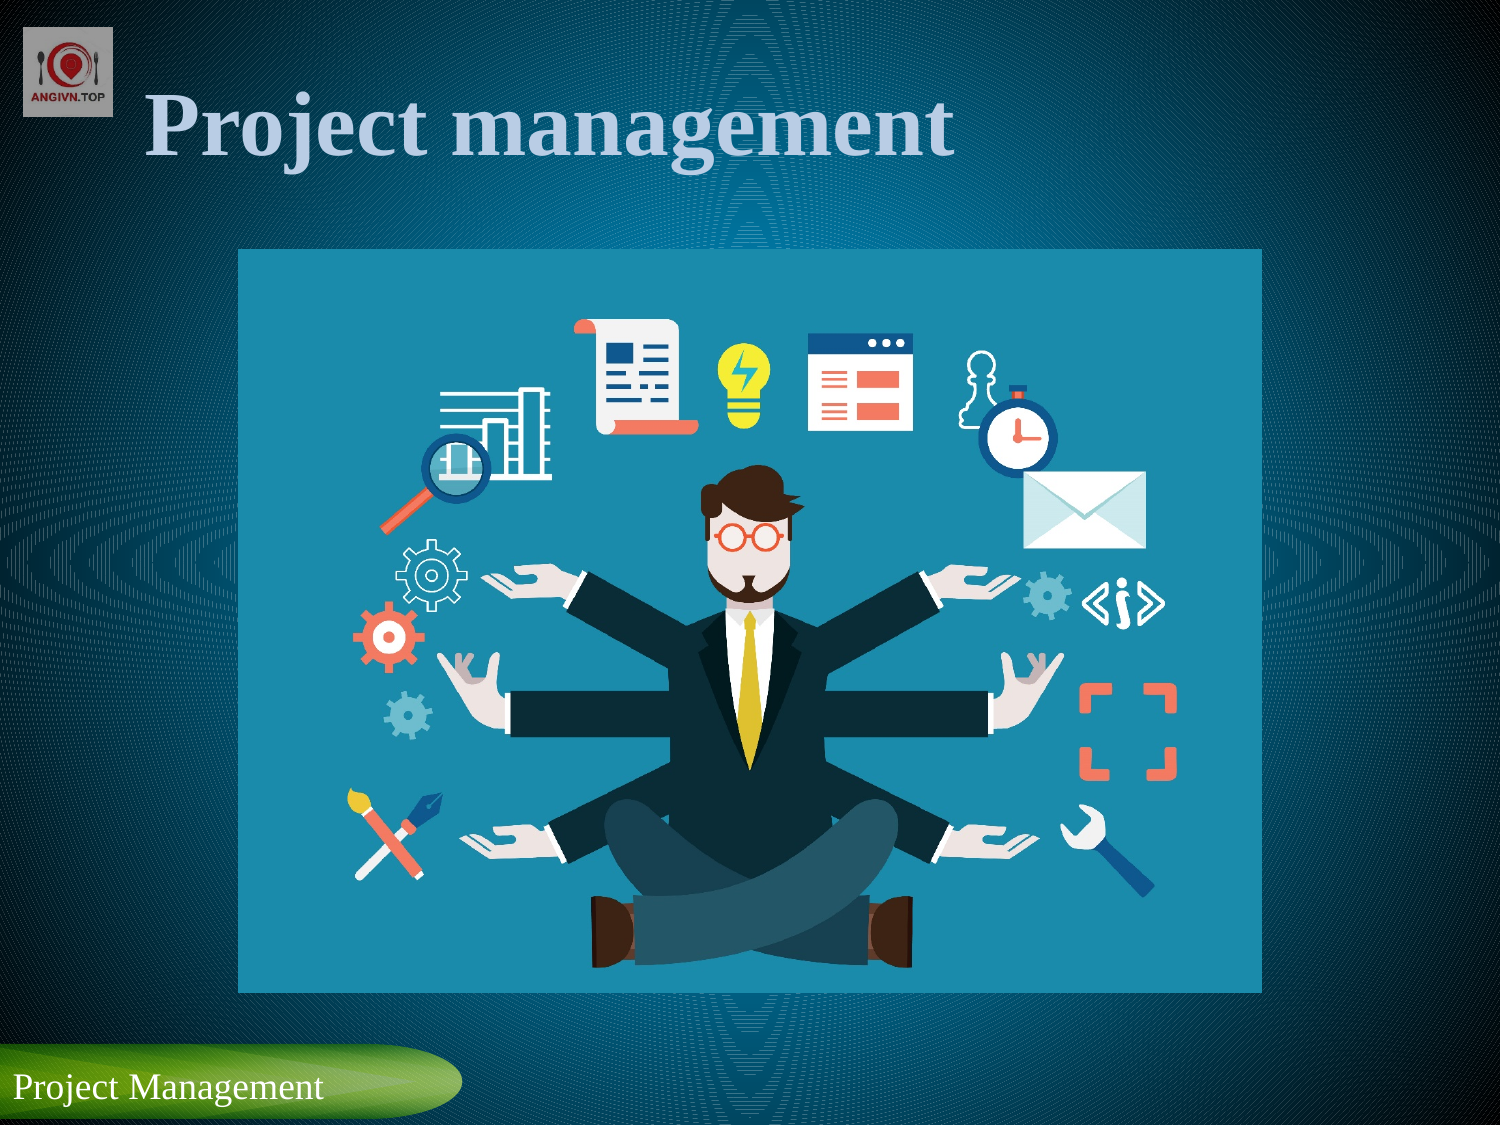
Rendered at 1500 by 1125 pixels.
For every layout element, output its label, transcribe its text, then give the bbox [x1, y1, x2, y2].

text_box [125, 162, 1239, 346]
picture [23, 27, 113, 117]
title Project management [129, 24, 1480, 213]
text_box [487, 750, 1500, 1125]
text_box Project Management [0, 1043, 463, 1119]
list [237, 249, 1263, 993]
